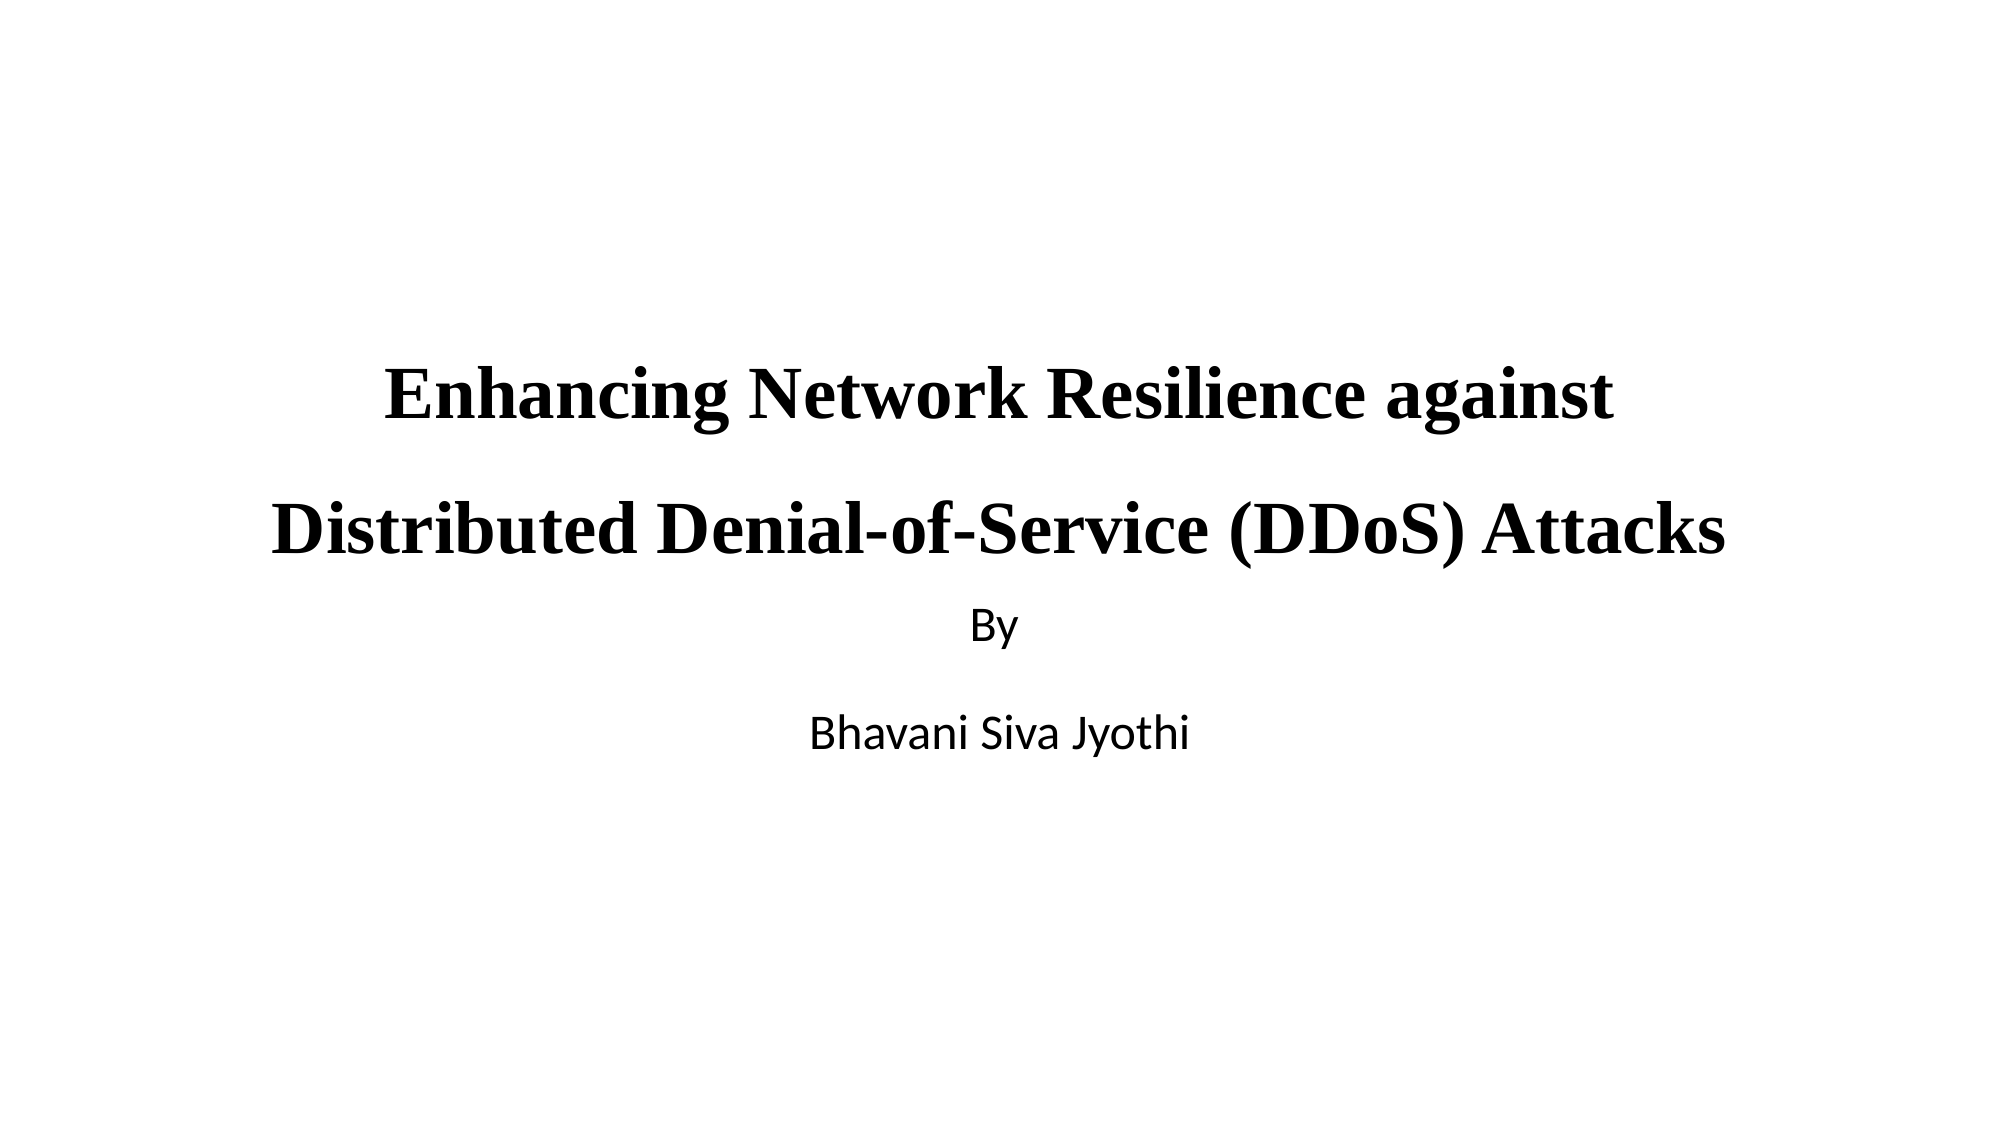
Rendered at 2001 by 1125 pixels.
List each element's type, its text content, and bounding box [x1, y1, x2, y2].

title Enhancing Network Resilience against Distributed Denial-of-Service (DDoS) Attacks [249, 184, 1750, 576]
subtitle By Bhavani Siva Jyothi [249, 590, 1750, 863]
